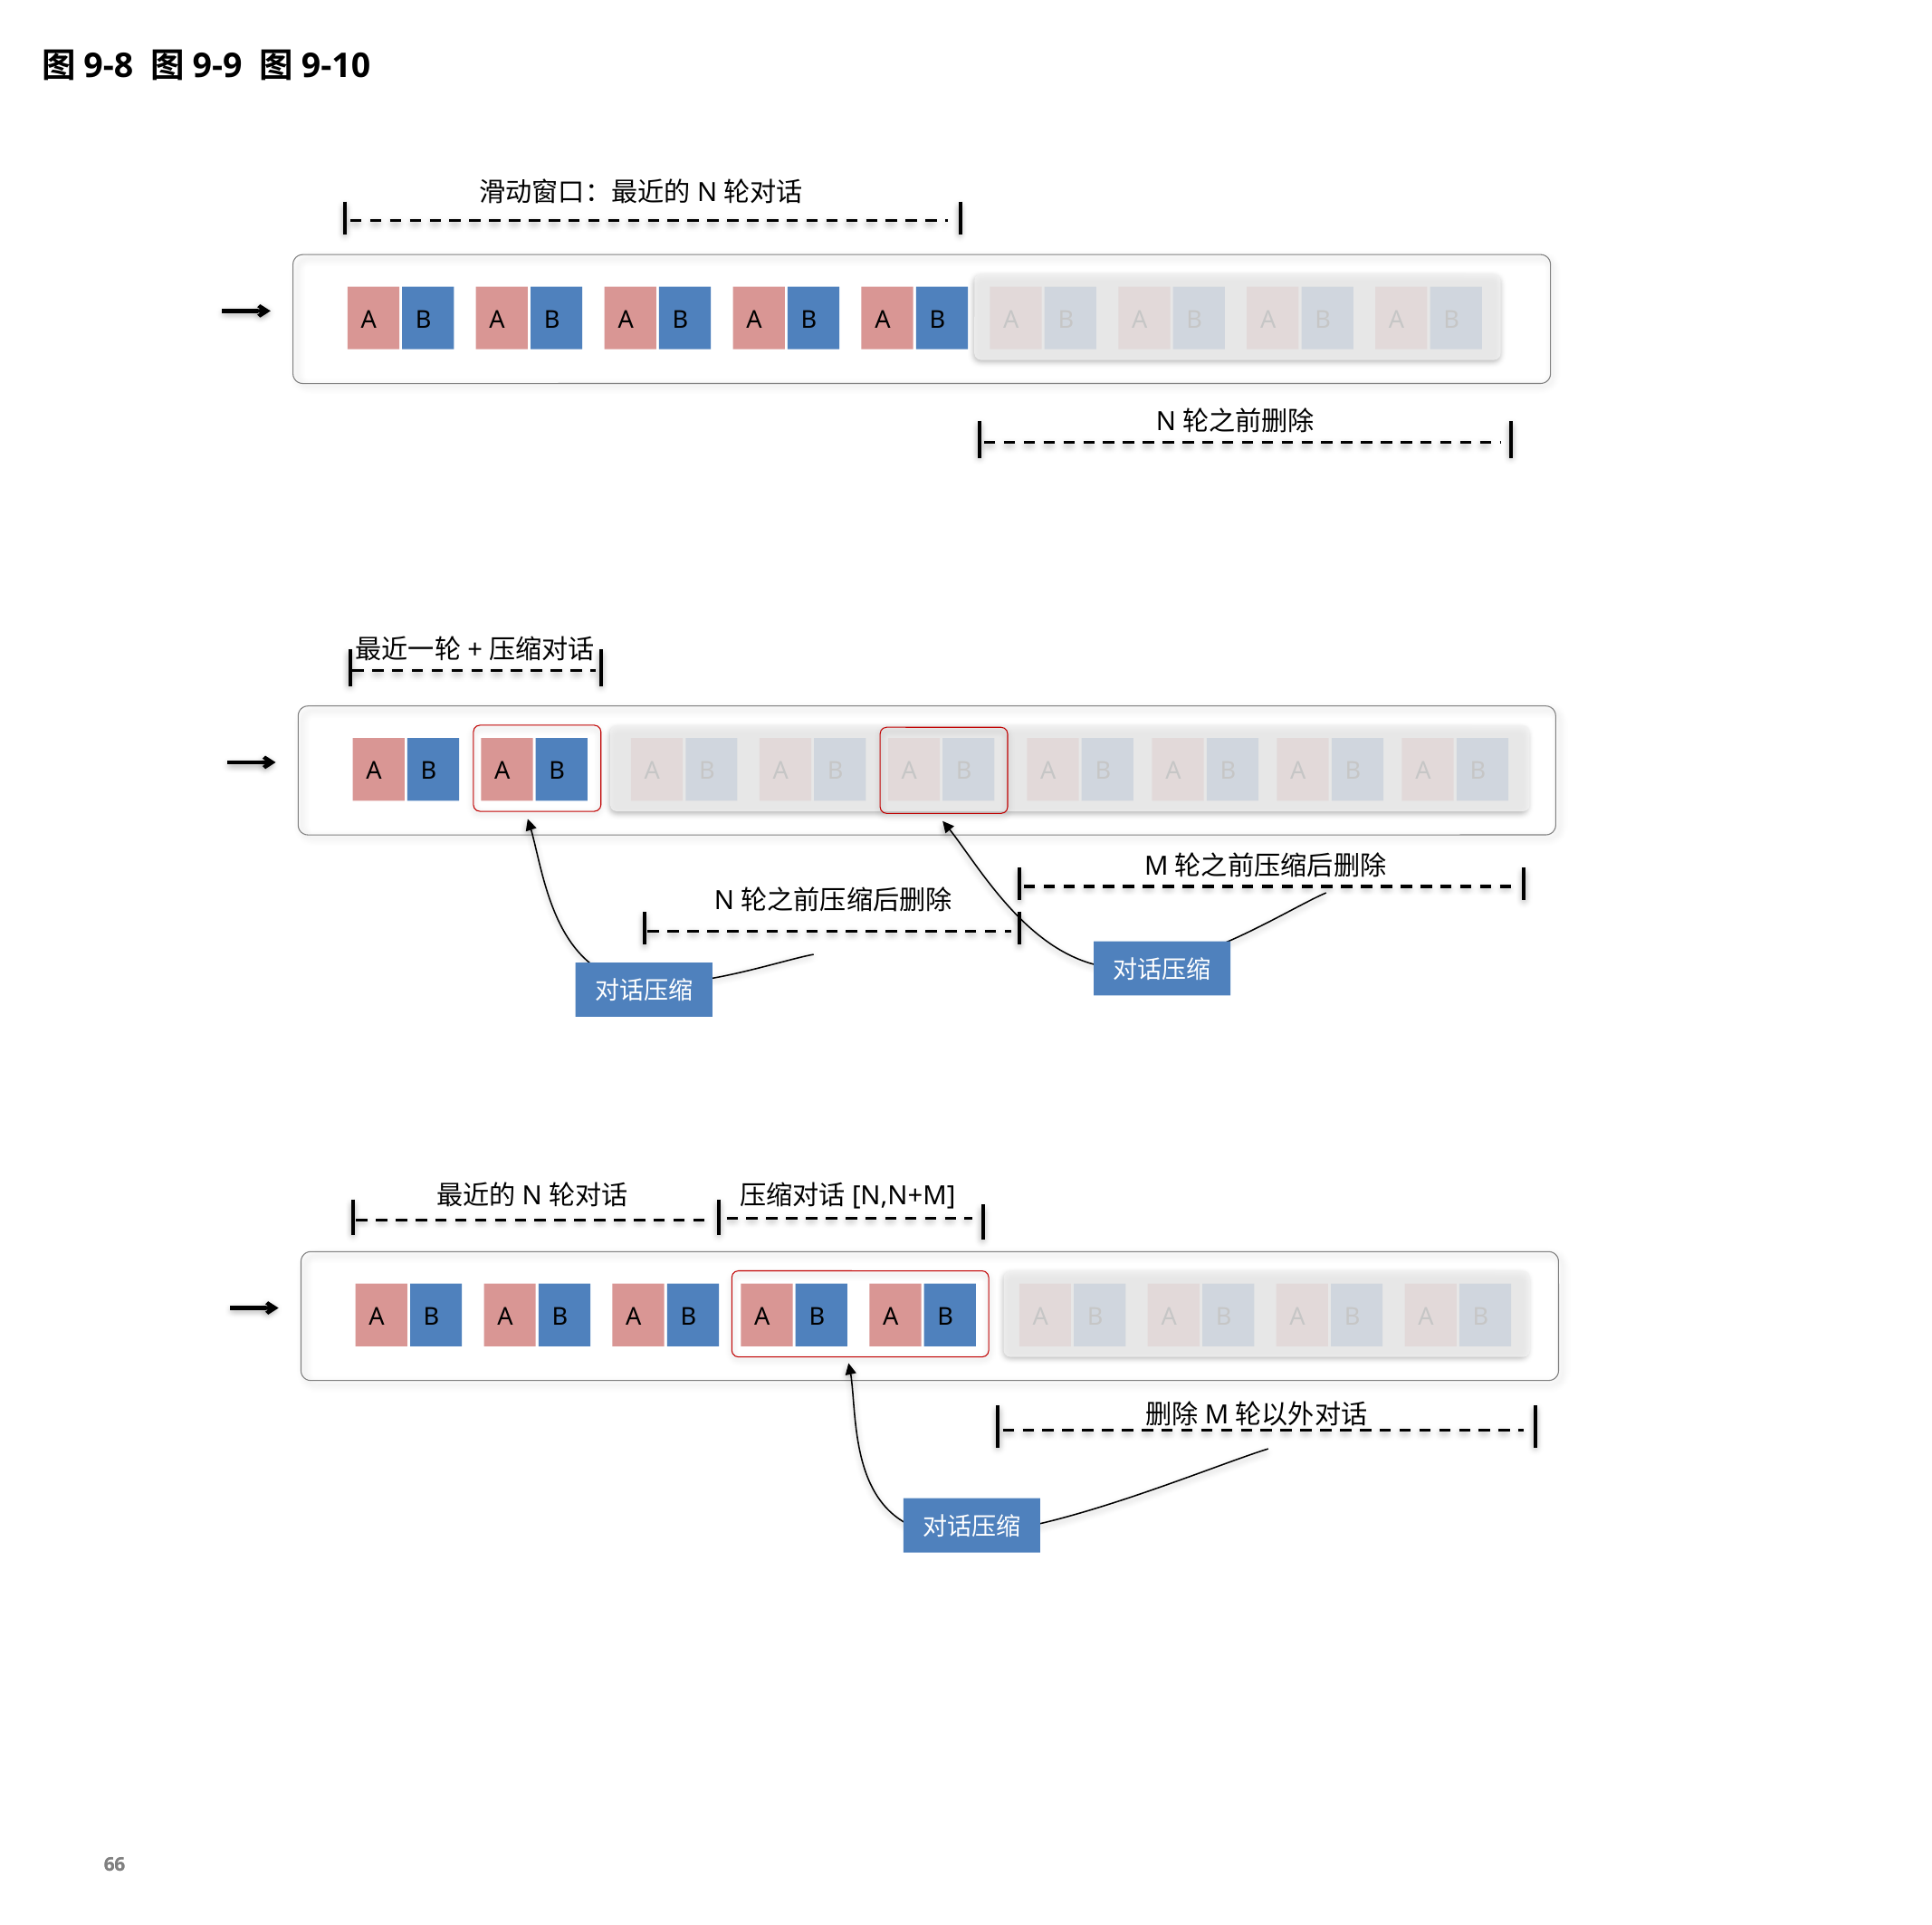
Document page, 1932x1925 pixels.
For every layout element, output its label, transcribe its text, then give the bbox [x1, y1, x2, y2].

text_box [609, 724, 1531, 812]
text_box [741, 1283, 848, 1347]
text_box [1147, 1283, 1255, 1347]
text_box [1019, 867, 1525, 901]
text_box [942, 820, 1071, 876]
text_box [351, 1171, 983, 1240]
text_box [973, 273, 1502, 361]
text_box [344, 168, 961, 235]
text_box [1277, 737, 1384, 801]
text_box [1247, 286, 1354, 350]
text_box [292, 254, 1552, 385]
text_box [1404, 1283, 1512, 1347]
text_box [861, 286, 969, 350]
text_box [869, 1283, 977, 1347]
text_box [1002, 1269, 1531, 1358]
text_box [1025, 909, 1296, 965]
text_box 对话压缩 [903, 1498, 1040, 1553]
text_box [612, 1283, 720, 1347]
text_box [355, 1283, 463, 1347]
text_box [525, 819, 814, 980]
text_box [1027, 737, 1134, 801]
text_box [887, 737, 995, 801]
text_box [630, 737, 738, 801]
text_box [604, 286, 712, 350]
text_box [732, 286, 840, 350]
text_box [1401, 737, 1509, 801]
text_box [334, 625, 616, 686]
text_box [979, 397, 1512, 459]
text_box 对话压缩 [1094, 941, 1231, 996]
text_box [1019, 1283, 1126, 1347]
text_box [473, 724, 602, 812]
text_box 图9-8 图9-9 图9-10 [24, 21, 1763, 107]
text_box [1152, 737, 1259, 801]
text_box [998, 1390, 1536, 1449]
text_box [1118, 286, 1226, 350]
text_box [297, 704, 1557, 836]
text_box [644, 911, 1020, 945]
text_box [352, 737, 460, 801]
text_box M轮之前压缩后删除 [1071, 841, 1459, 866]
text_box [475, 286, 583, 350]
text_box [483, 1283, 591, 1347]
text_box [481, 737, 588, 801]
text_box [347, 286, 454, 350]
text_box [1276, 1283, 1383, 1347]
text_box [845, 1363, 1249, 1525]
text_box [759, 737, 866, 801]
text_box 对话压缩 [575, 962, 713, 1017]
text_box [1374, 286, 1483, 350]
text_box [879, 726, 1009, 815]
text_box [300, 1250, 1560, 1382]
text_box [990, 286, 1097, 350]
text_box N轮之前压缩后删除 [639, 876, 1028, 914]
